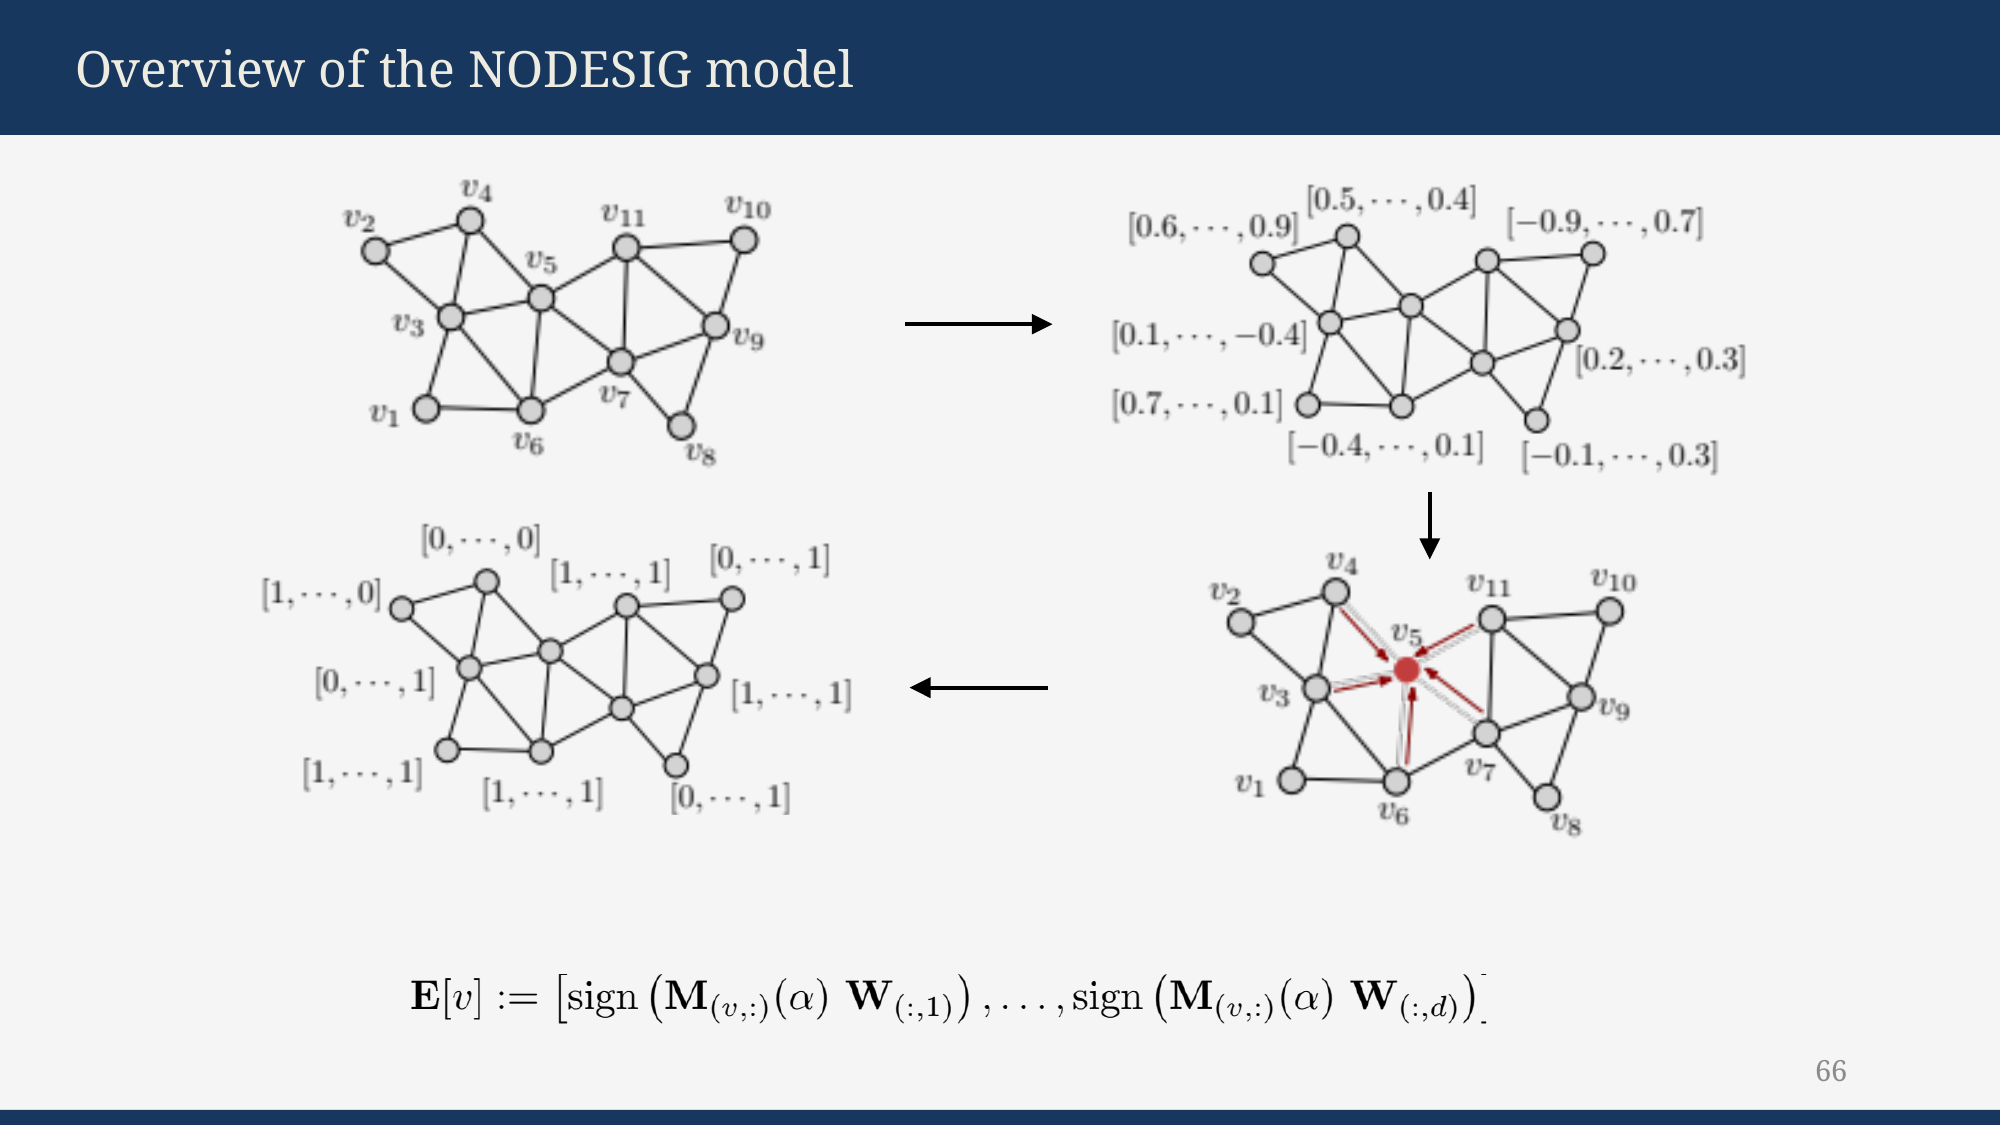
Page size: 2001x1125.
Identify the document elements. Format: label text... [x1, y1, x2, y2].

text_box [0, 1109, 2000, 1125]
picture [336, 178, 787, 470]
picture [407, 948, 1486, 1048]
picture [250, 498, 874, 815]
picture [1206, 525, 1657, 842]
text_box Overview of the NodeSig model [0, 0, 2000, 136]
picture [1098, 166, 1765, 483]
slide_number 66 [1412, 1042, 1863, 1103]
